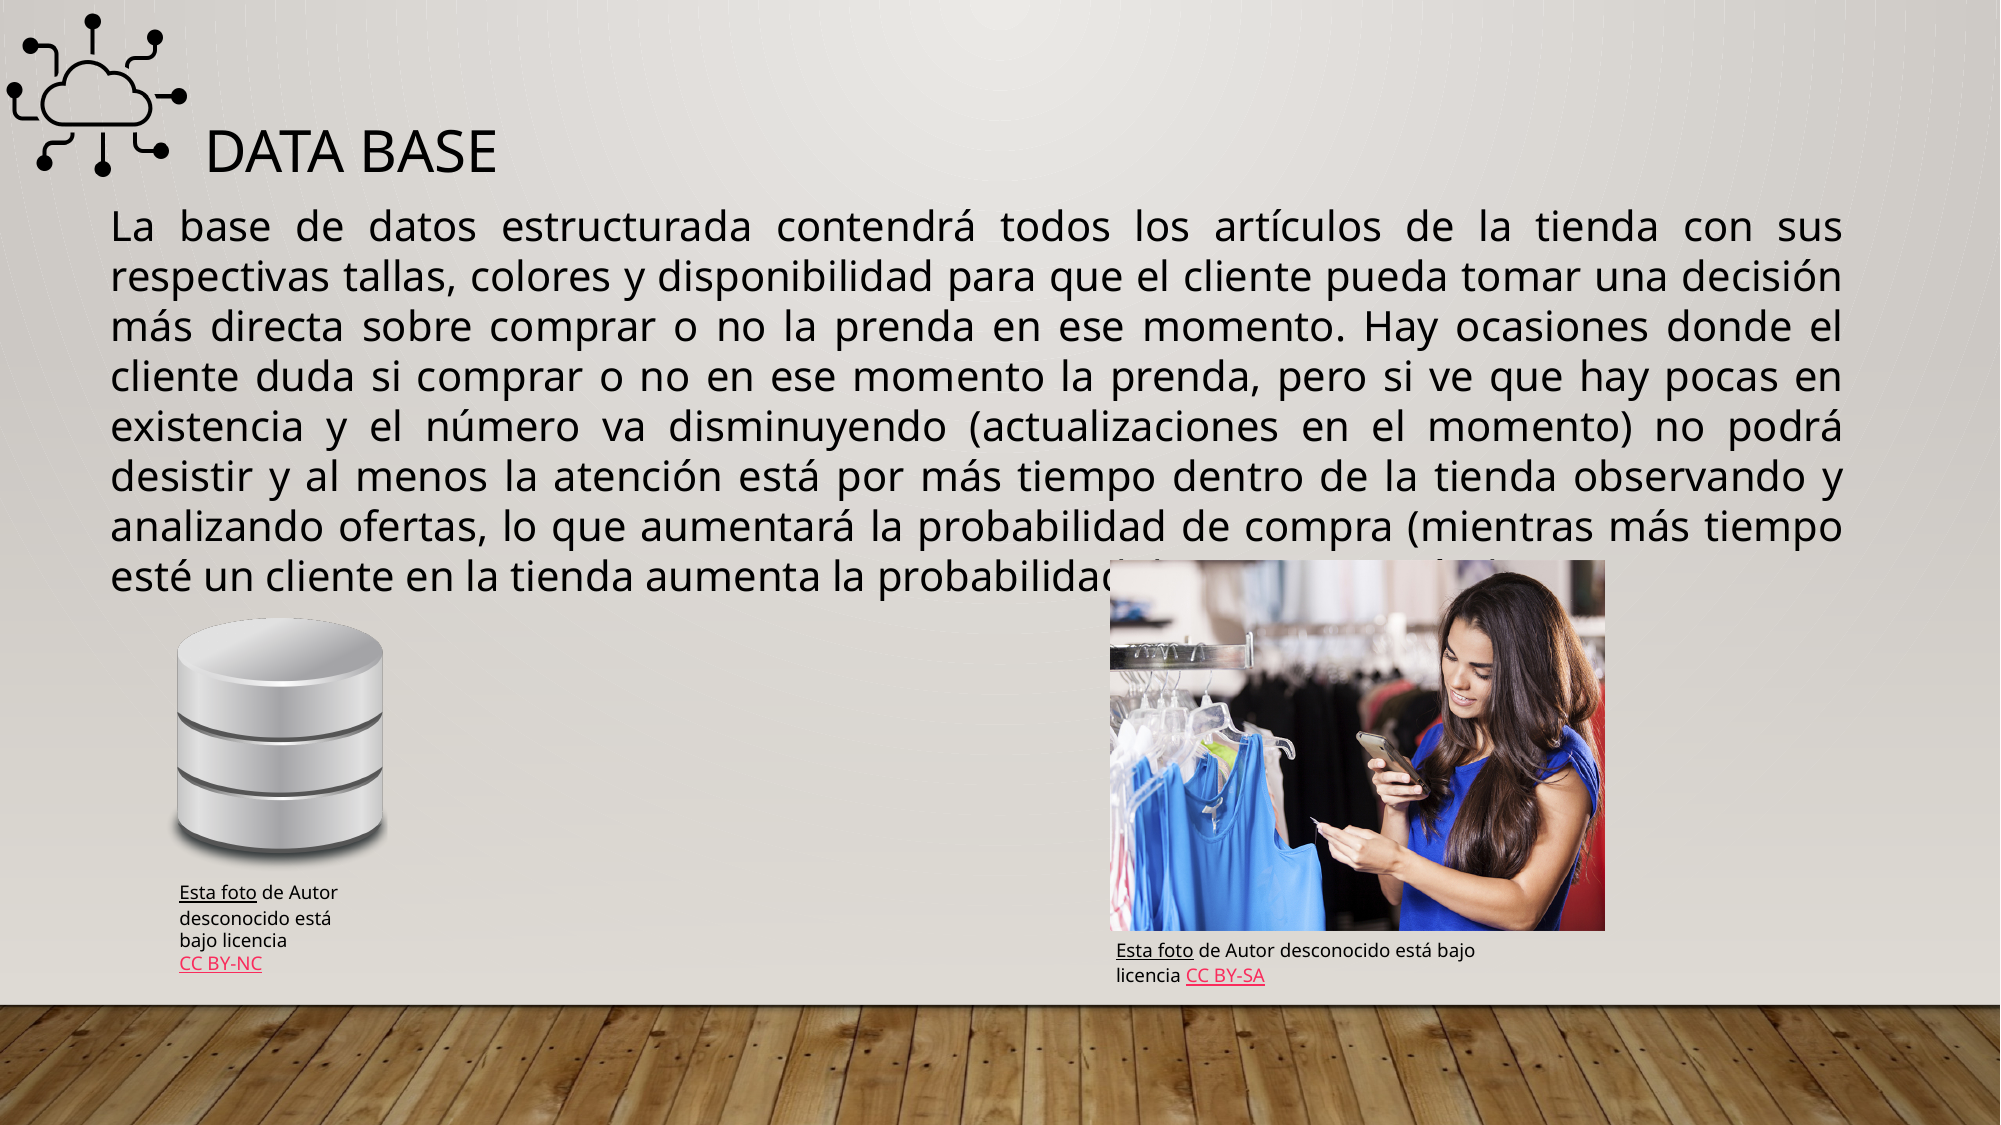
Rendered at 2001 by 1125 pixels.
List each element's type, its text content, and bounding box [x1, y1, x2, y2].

text_box La base de datos estructurada contendrá todos los artículos de la tienda con sus respectivas tallas, colores y disponibilidad para que el cliente pueda tomar una decisión más directa sobre comprar o no la prenda en ese momento. Hay ocasiones donde el cliente duda si comprar o no en ese momento la prenda, pero si ve que hay pocas en existencia y el número va disminuyendo (actualizaciones en el momento) no podrá desistir y al menos la atención está por más tiempo dentro de la tienda observando y analizando ofertas, lo que aumentará la probabilidad de compra (mientras más tiempo esté un cliente en la tienda aumenta la probabilidad de comprar artículos). [96, 192, 1860, 607]
picture [164, 617, 396, 874]
text_box Esta foto de Autor desconocido está bajo licencia CC BY-NC [164, 874, 366, 985]
text_box DATA BASE [193, 106, 515, 192]
text_box Esta foto de Autor desconocido está bajo licencia CC BY-SA [1101, 930, 1552, 997]
picture [0, 0, 193, 193]
picture [1110, 560, 1605, 932]
picture [0, 1005, 2000, 1125]
